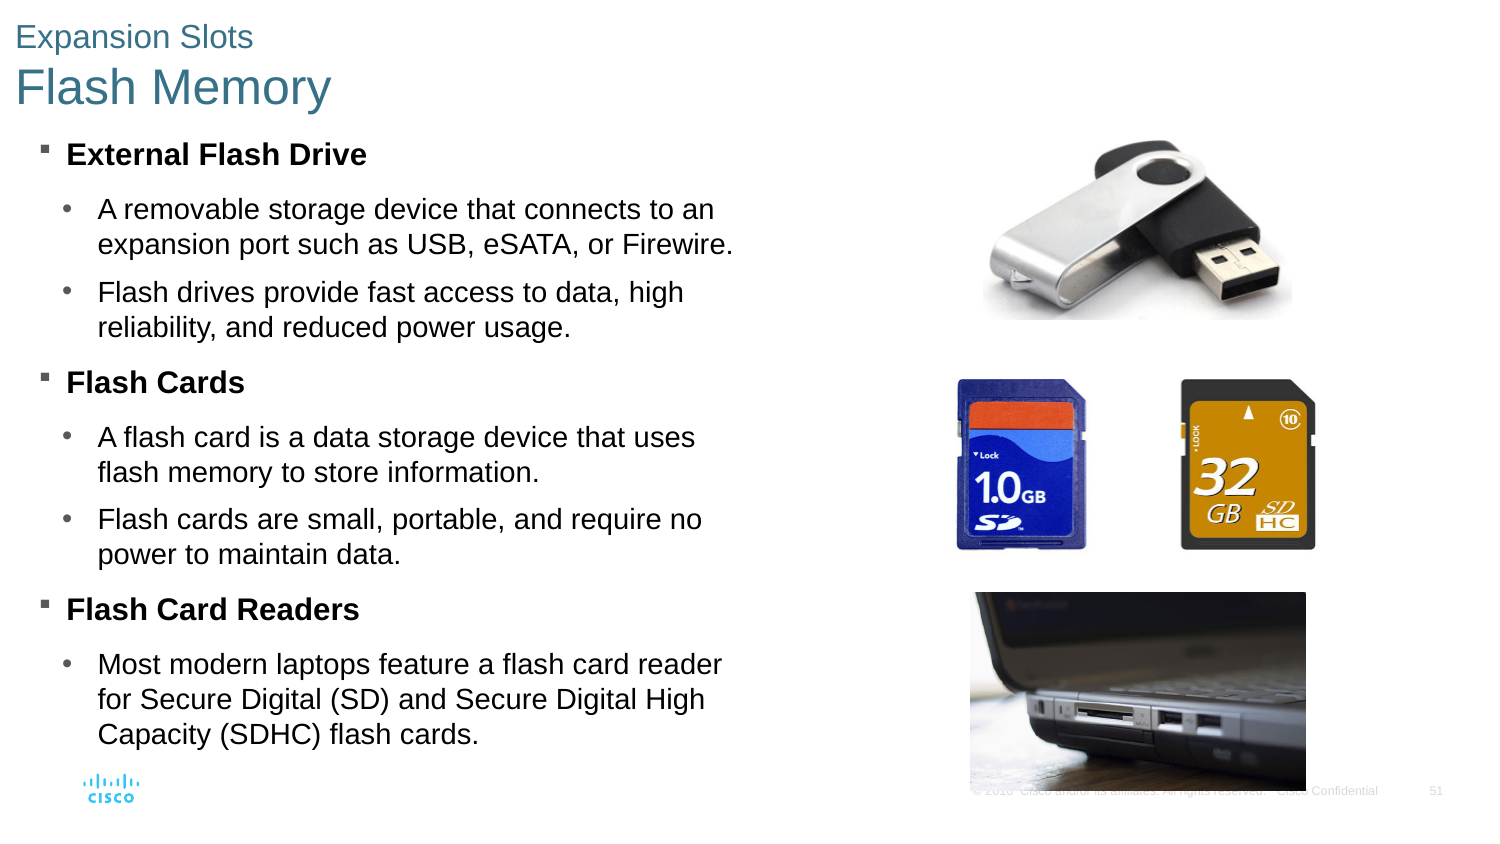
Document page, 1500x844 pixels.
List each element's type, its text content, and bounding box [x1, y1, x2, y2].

picture [970, 592, 1306, 791]
list External Flash Drive A removable storage device that connects to an expansion port such as USB, eSATA, or Firewire. Flash drives provide fast access to data, high reliability, and reduced power usage. Flash Cards A flash card is a data storage device that uses flash memory to store information. Flash cards are small, portable, and require no power to maintain data. Flash Card Readers Most modern laptops feature a flash card reader for Secure Digital (SD) and Secure Digital High Capacity (SDHC) flash cards. [23, 126, 774, 824]
picture [983, 121, 1293, 320]
picture [949, 365, 1324, 564]
title Expansion Slots Flash Memory [0, 2, 1500, 127]
